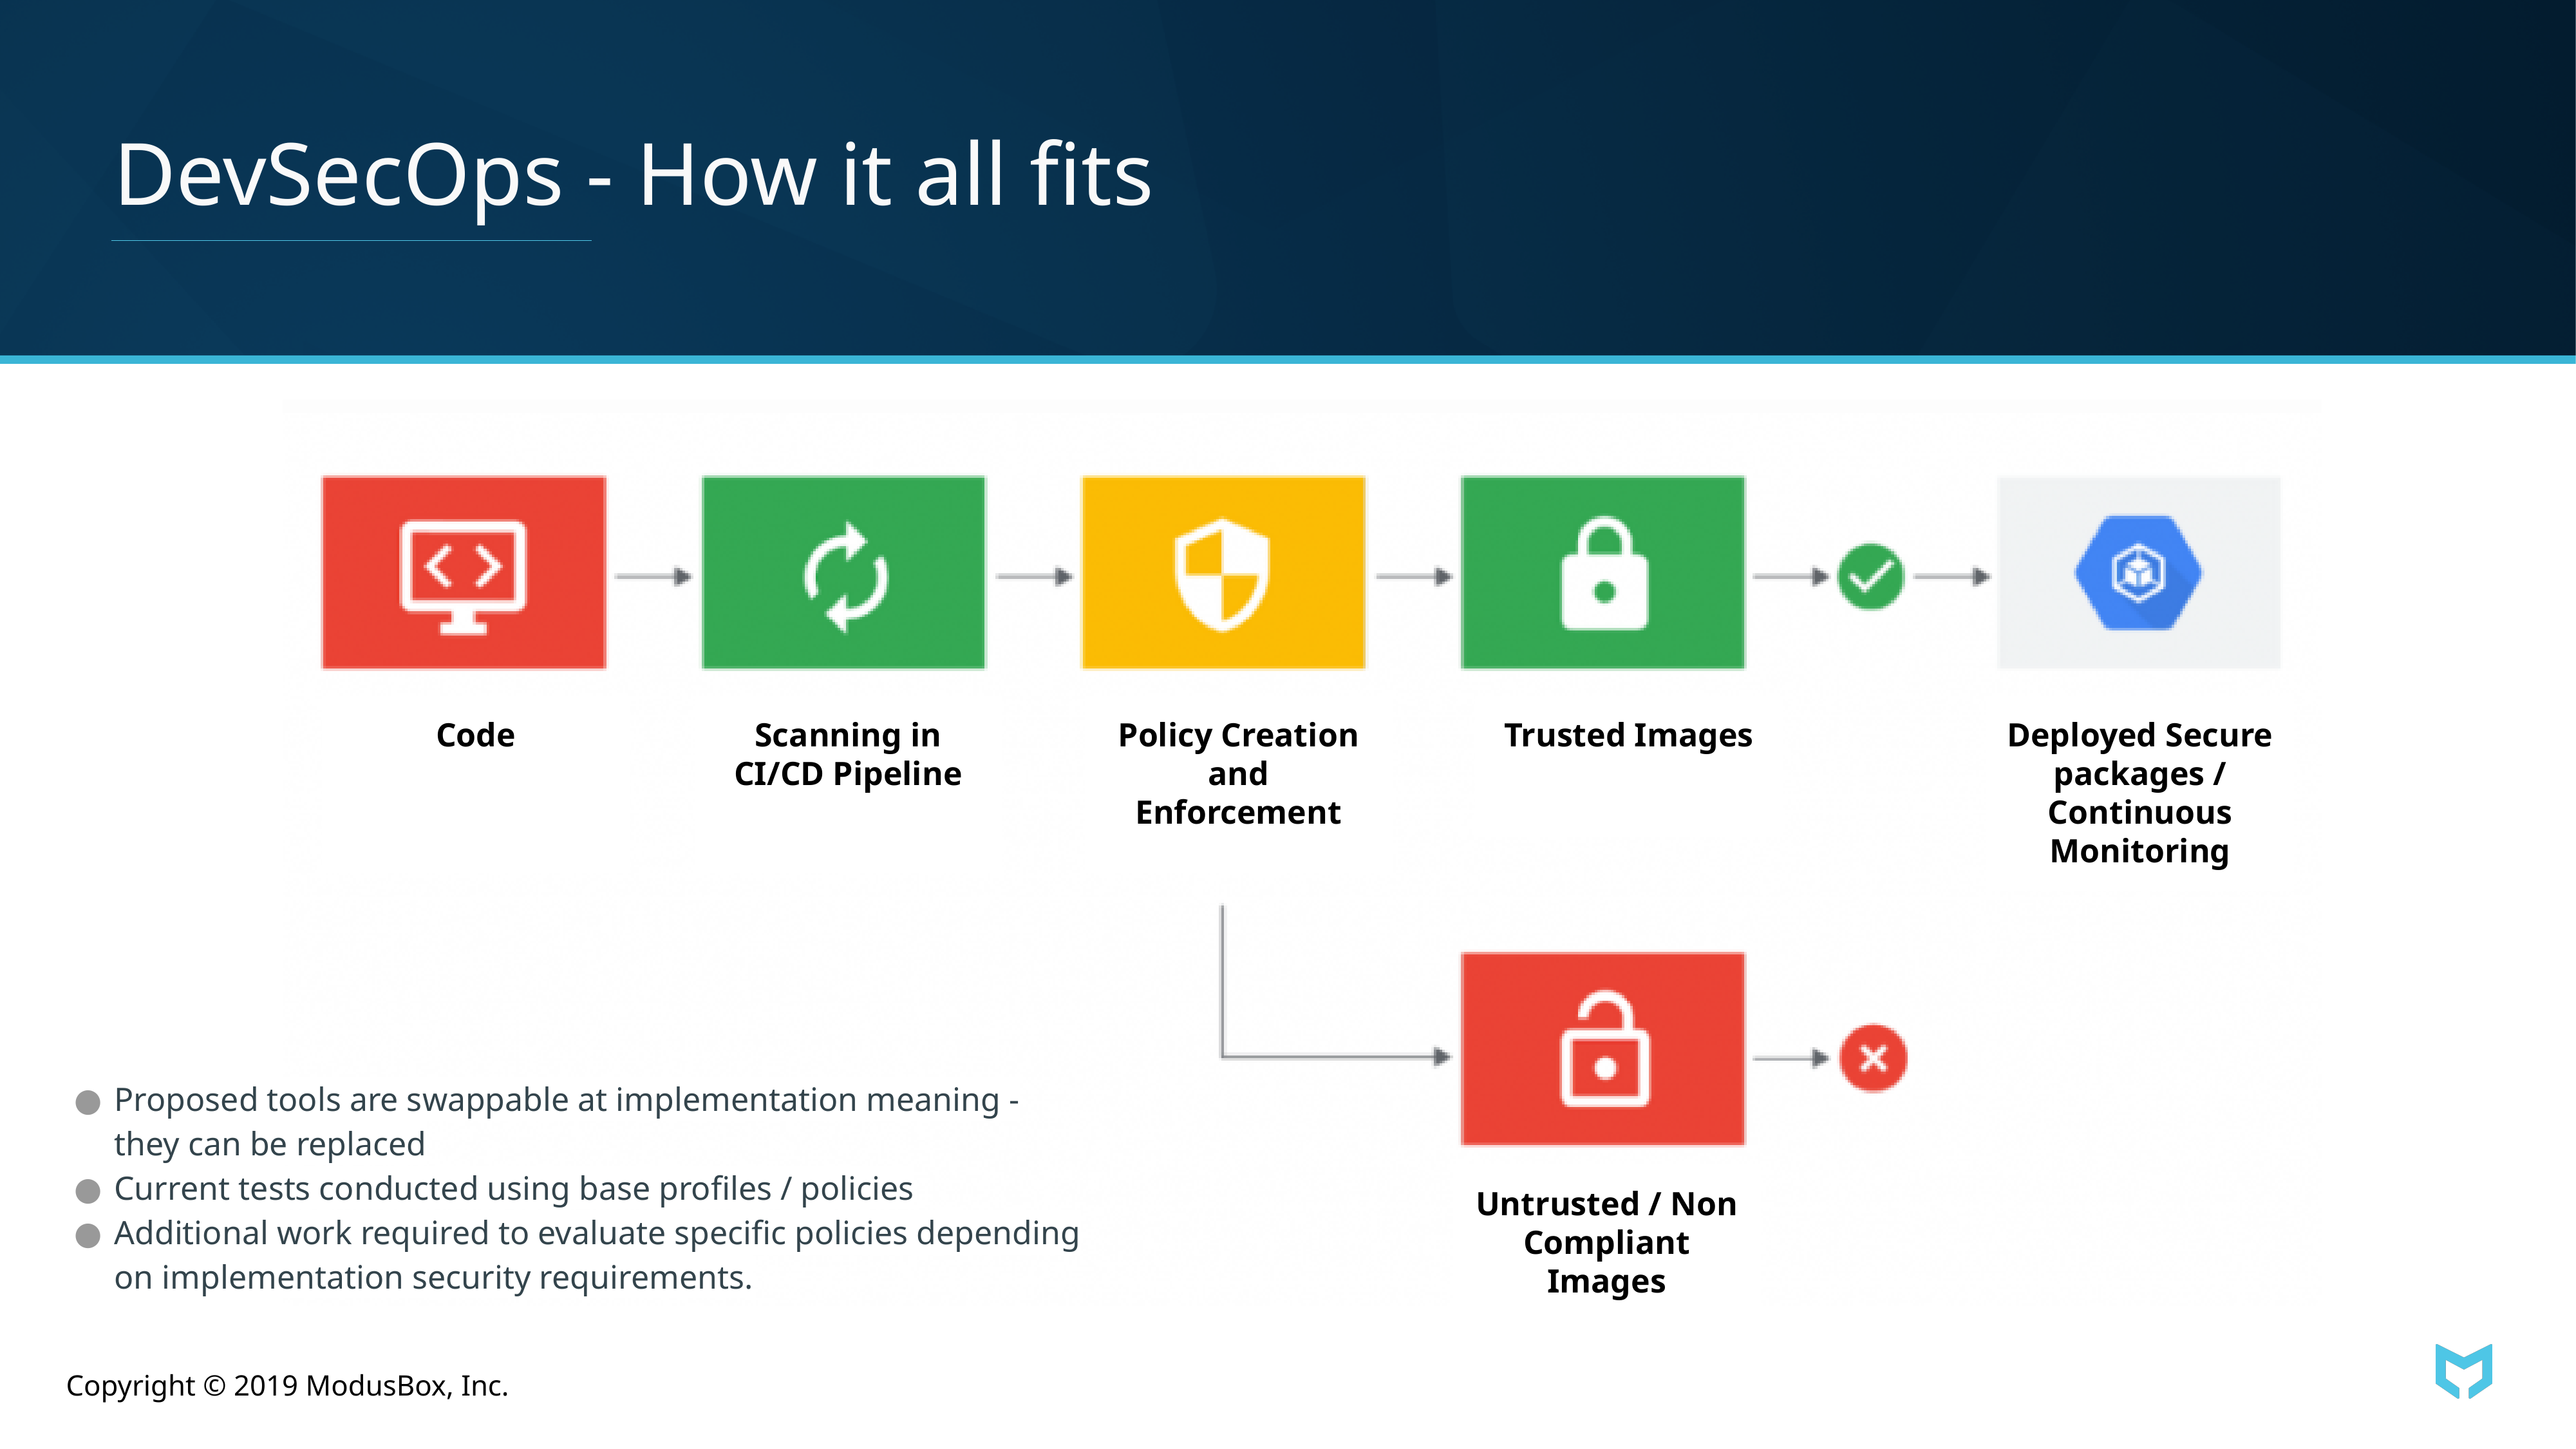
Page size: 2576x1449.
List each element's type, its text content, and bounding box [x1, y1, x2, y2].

list Proposed tools are swappable at implementation meaning - they can be replaced Current tests conducted using base profiles / policies Additional work required to evaluate specific policies depending on implementation security requirements. [56, 1068, 277, 1334]
title DevSecOps - How it all fits [94, 17, 2425, 232]
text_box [282, 399, 2322, 1343]
picture [0, 0, 2576, 355]
picture [2436, 1344, 2492, 1399]
